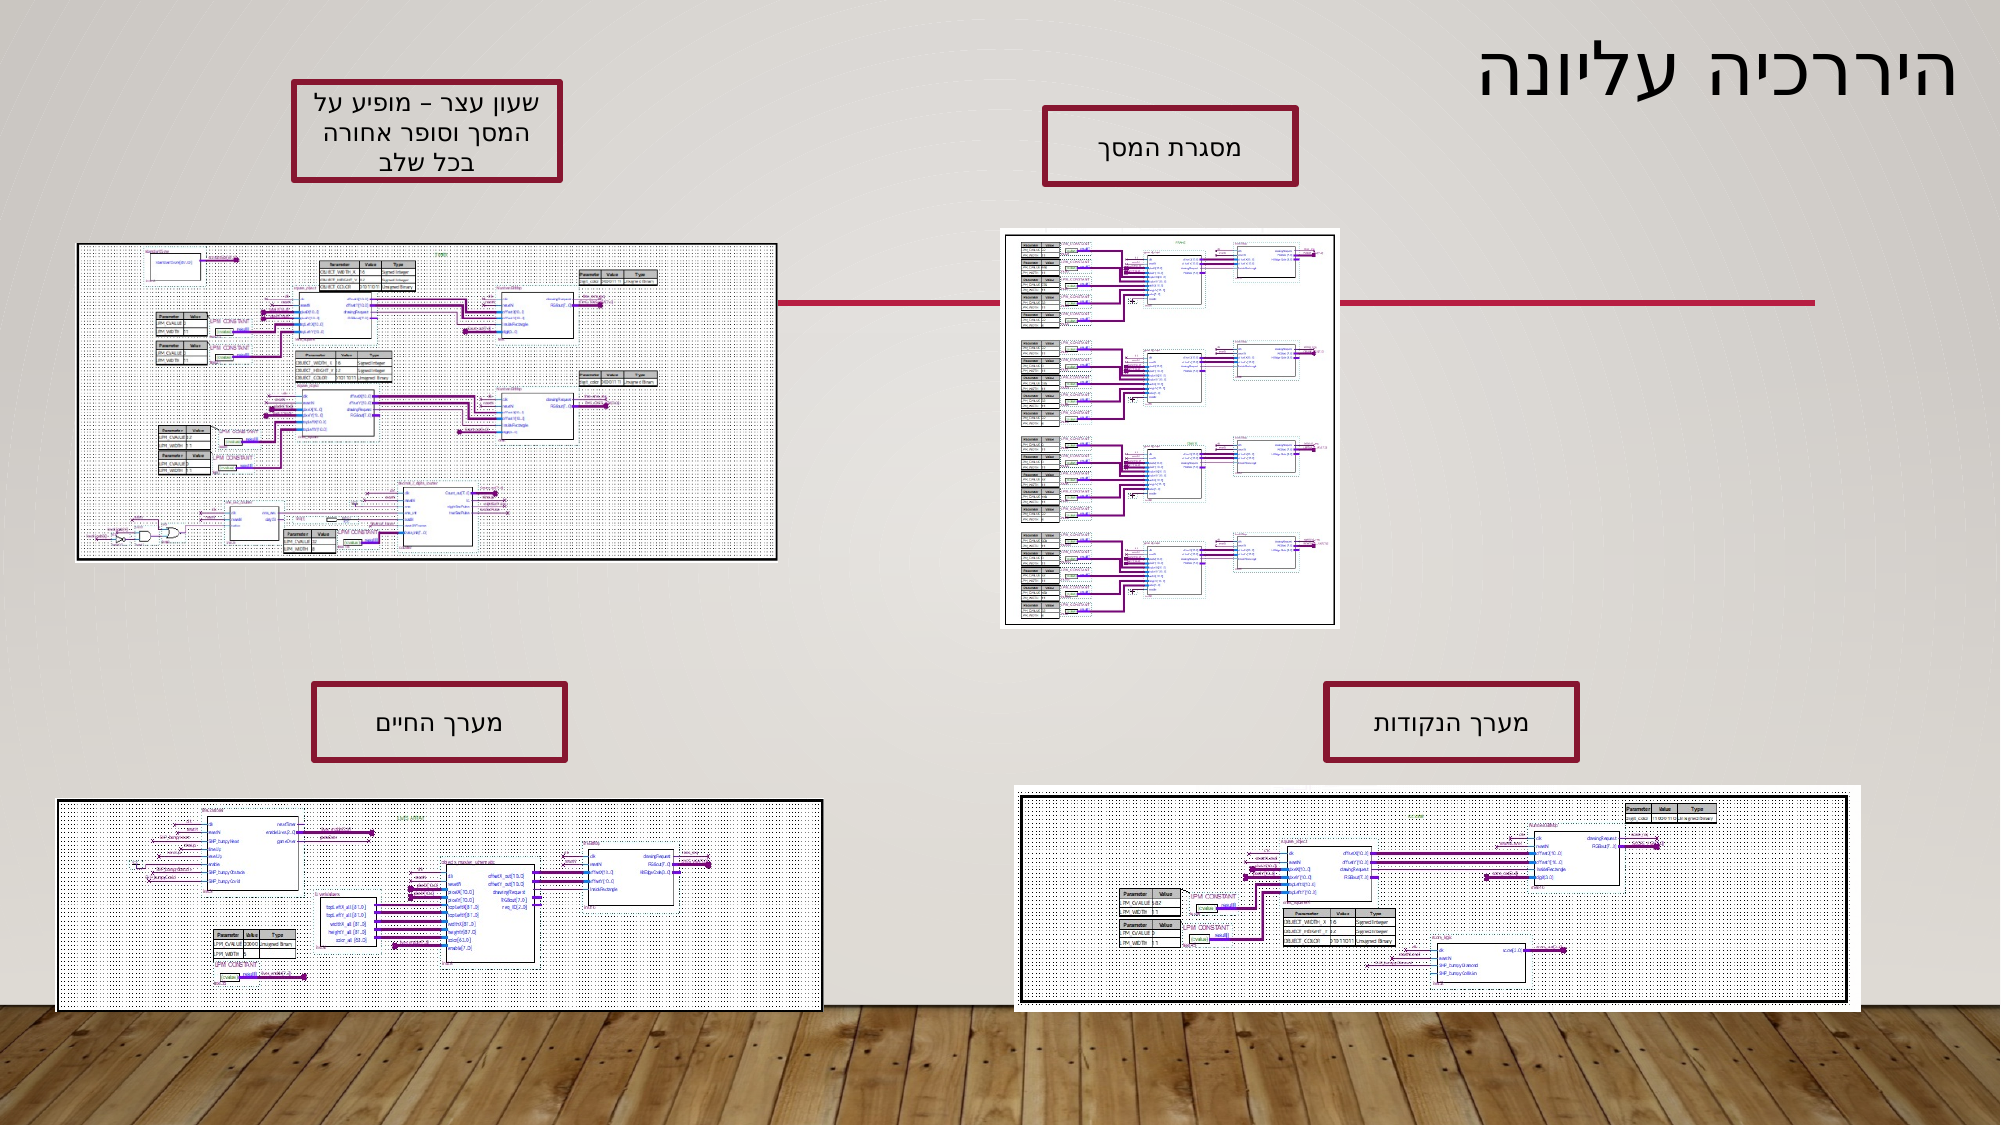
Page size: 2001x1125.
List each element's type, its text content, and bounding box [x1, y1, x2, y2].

text_box שעון עצר – מופיע על המסך וסופר אחורה בכל שלב [293, 81, 561, 181]
text_box מסגרת המסך [1044, 107, 1297, 185]
text_box מערך הנקודות [1325, 682, 1579, 761]
picture [1000, 228, 1340, 629]
text_box מערך החיים [313, 682, 566, 761]
picture [75, 243, 778, 563]
title היררכיה עליונה [1452, 23, 1986, 167]
picture [0, 785, 2000, 1125]
